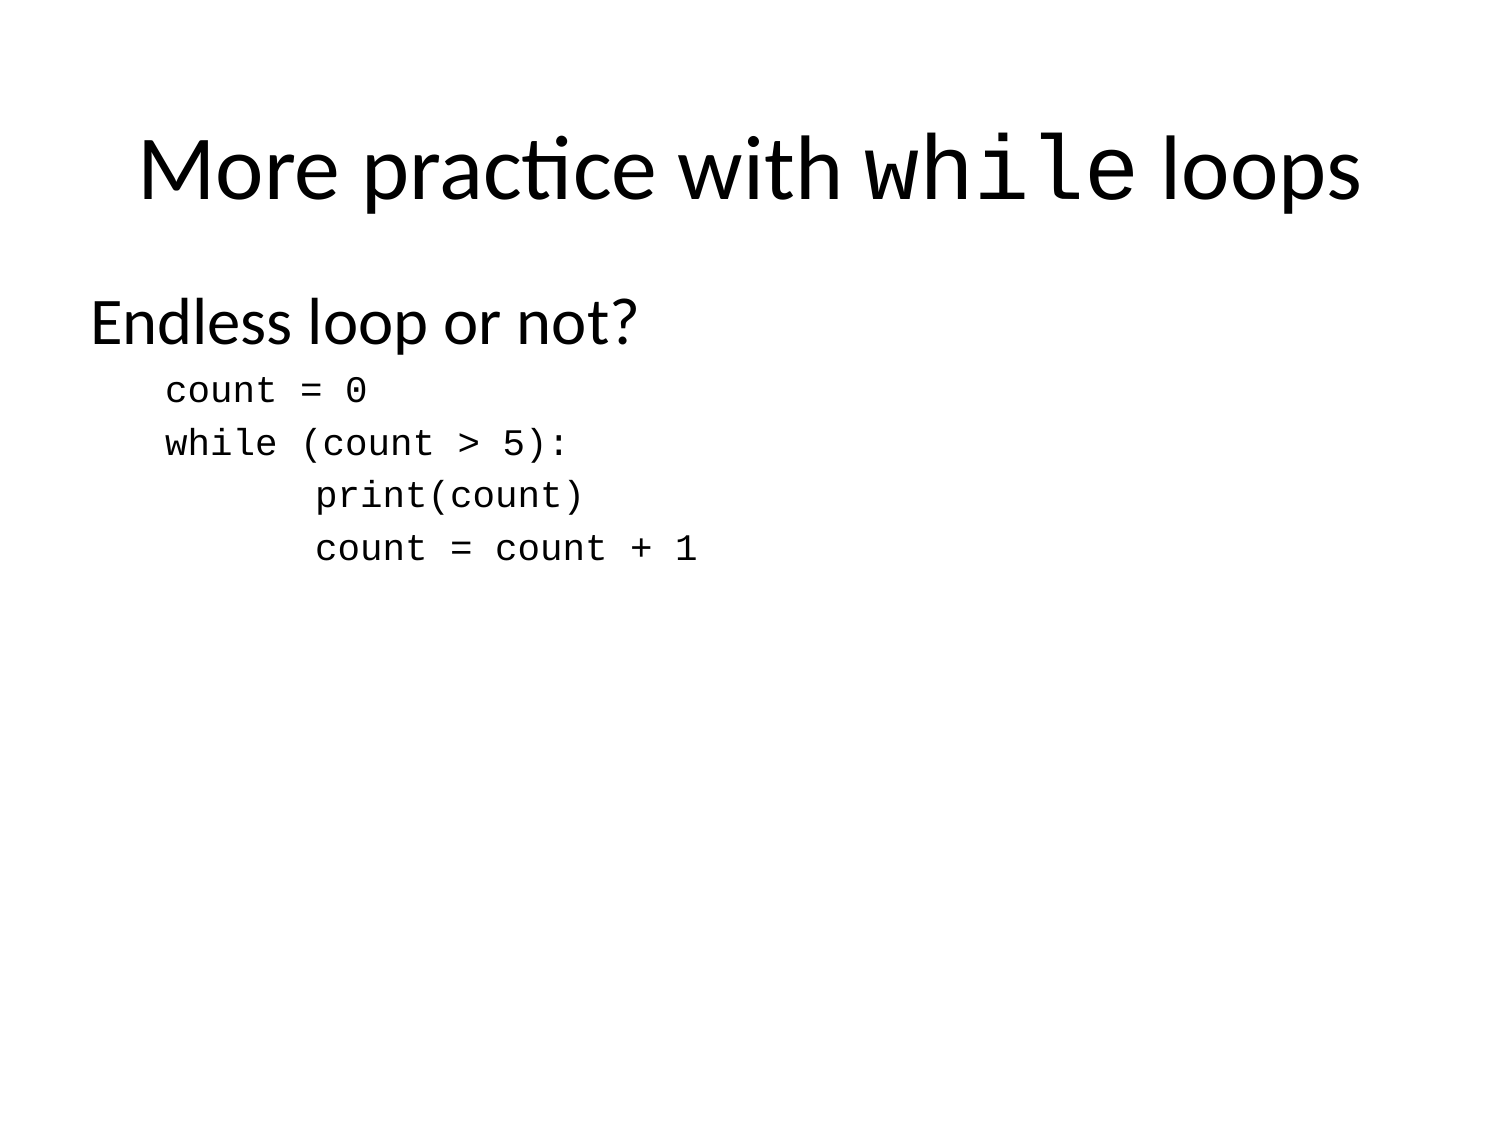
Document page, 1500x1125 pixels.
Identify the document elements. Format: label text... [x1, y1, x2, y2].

title More practice with while loops [75, 45, 1425, 233]
list Endless loop or not? count = 0 while (count > 5): print(count) count = count + 1 [75, 262, 1425, 1005]
